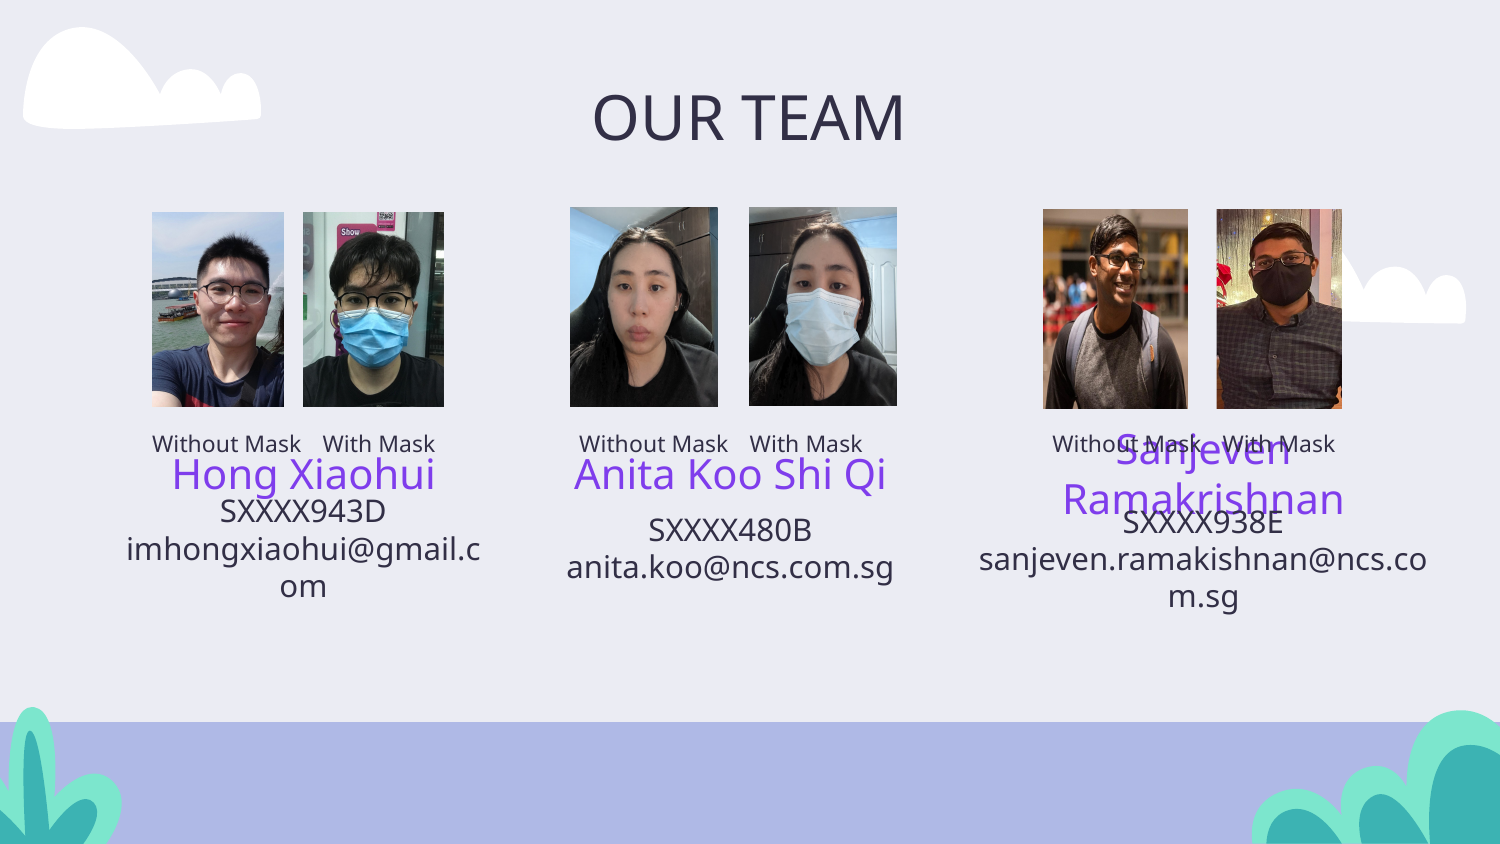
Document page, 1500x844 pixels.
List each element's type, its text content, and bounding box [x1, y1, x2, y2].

text_box Hong Xiaohui [118, 434, 489, 483]
text_box Sanjeven Ramakrishnan [1018, 434, 1390, 494]
subtitle Without Mask [152, 416, 322, 466]
title OUR TEAM [118, 68, 1382, 162]
text_box Anita Koo Shi Qi [545, 434, 917, 483]
text_box SXXXX943D imhongxiaohui@gmail.com [118, 483, 489, 612]
picture [1042, 209, 1188, 409]
text_box SXXXX938E sanjeven.ramakishnan@ncs.com.sg [971, 494, 1437, 622]
subtitle Without Mask [1052, 416, 1222, 466]
text_box SXXXX480B anita.koo@ncs.com.sg [545, 483, 917, 612]
picture [749, 206, 897, 406]
picture [1216, 209, 1343, 409]
subtitle Without Mask [579, 416, 749, 466]
picture [569, 207, 718, 407]
picture [151, 212, 284, 407]
subtitle With Mask [322, 416, 528, 466]
subtitle With Mask [1222, 416, 1428, 466]
subtitle With Mask [749, 416, 955, 466]
picture [303, 212, 444, 407]
